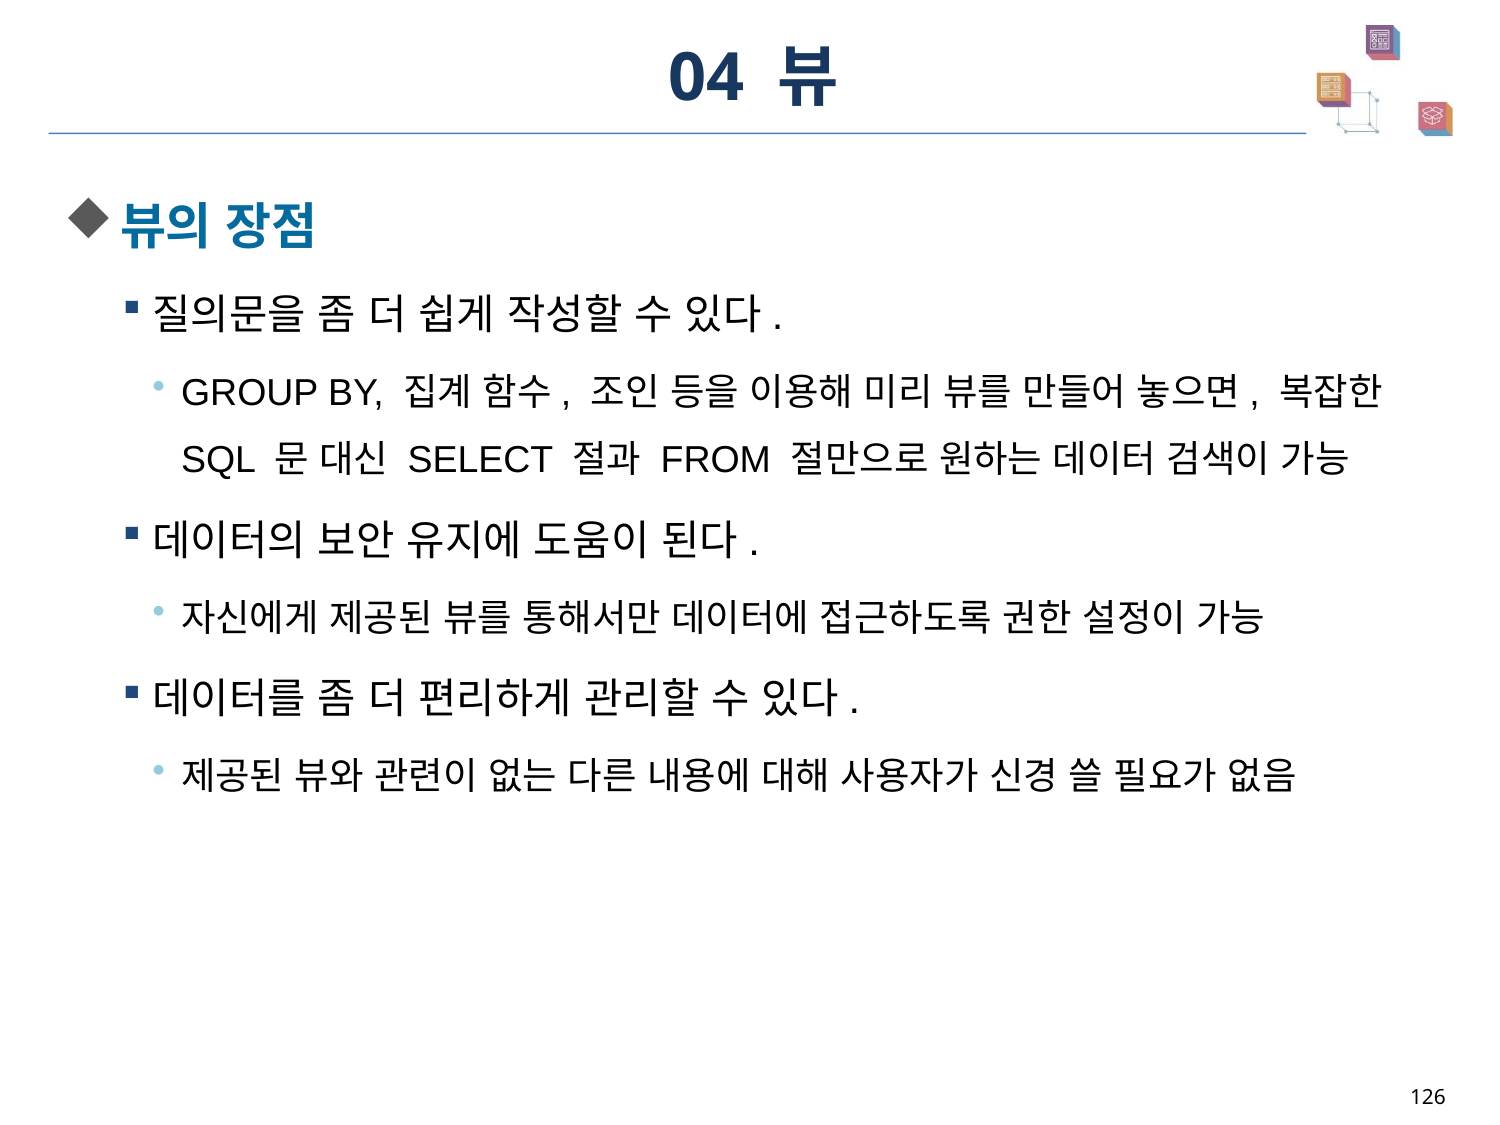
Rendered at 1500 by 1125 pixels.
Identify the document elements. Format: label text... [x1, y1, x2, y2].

title 04 뷰 [48, 25, 1459, 123]
picture [1316, 123, 1453, 138]
list 뷰의 장점 질의문을 좀 더 쉽게 작성할 수 있다. GROUP BY, 집계 함수, 조인 등을 이용해 미리 뷰를 만들어 놓으면, 복잡한 SQL 문 대신 SELECT 절과 FROM 절만으로 원하는 데이터 검색이 가능 데이터의 보안 유지에 도움이 된다. 자신에게 제공된 뷰를 통해서만 데이터에 접근하도록 권한 설정이 가능 데이터를 좀 더 편리하게 관리할 수 있다. 제공된 뷰와 관련이 없는 다른 내용에 대해 사용자가 신경 쓸 필요가 없음 [48, 187, 1489, 1097]
